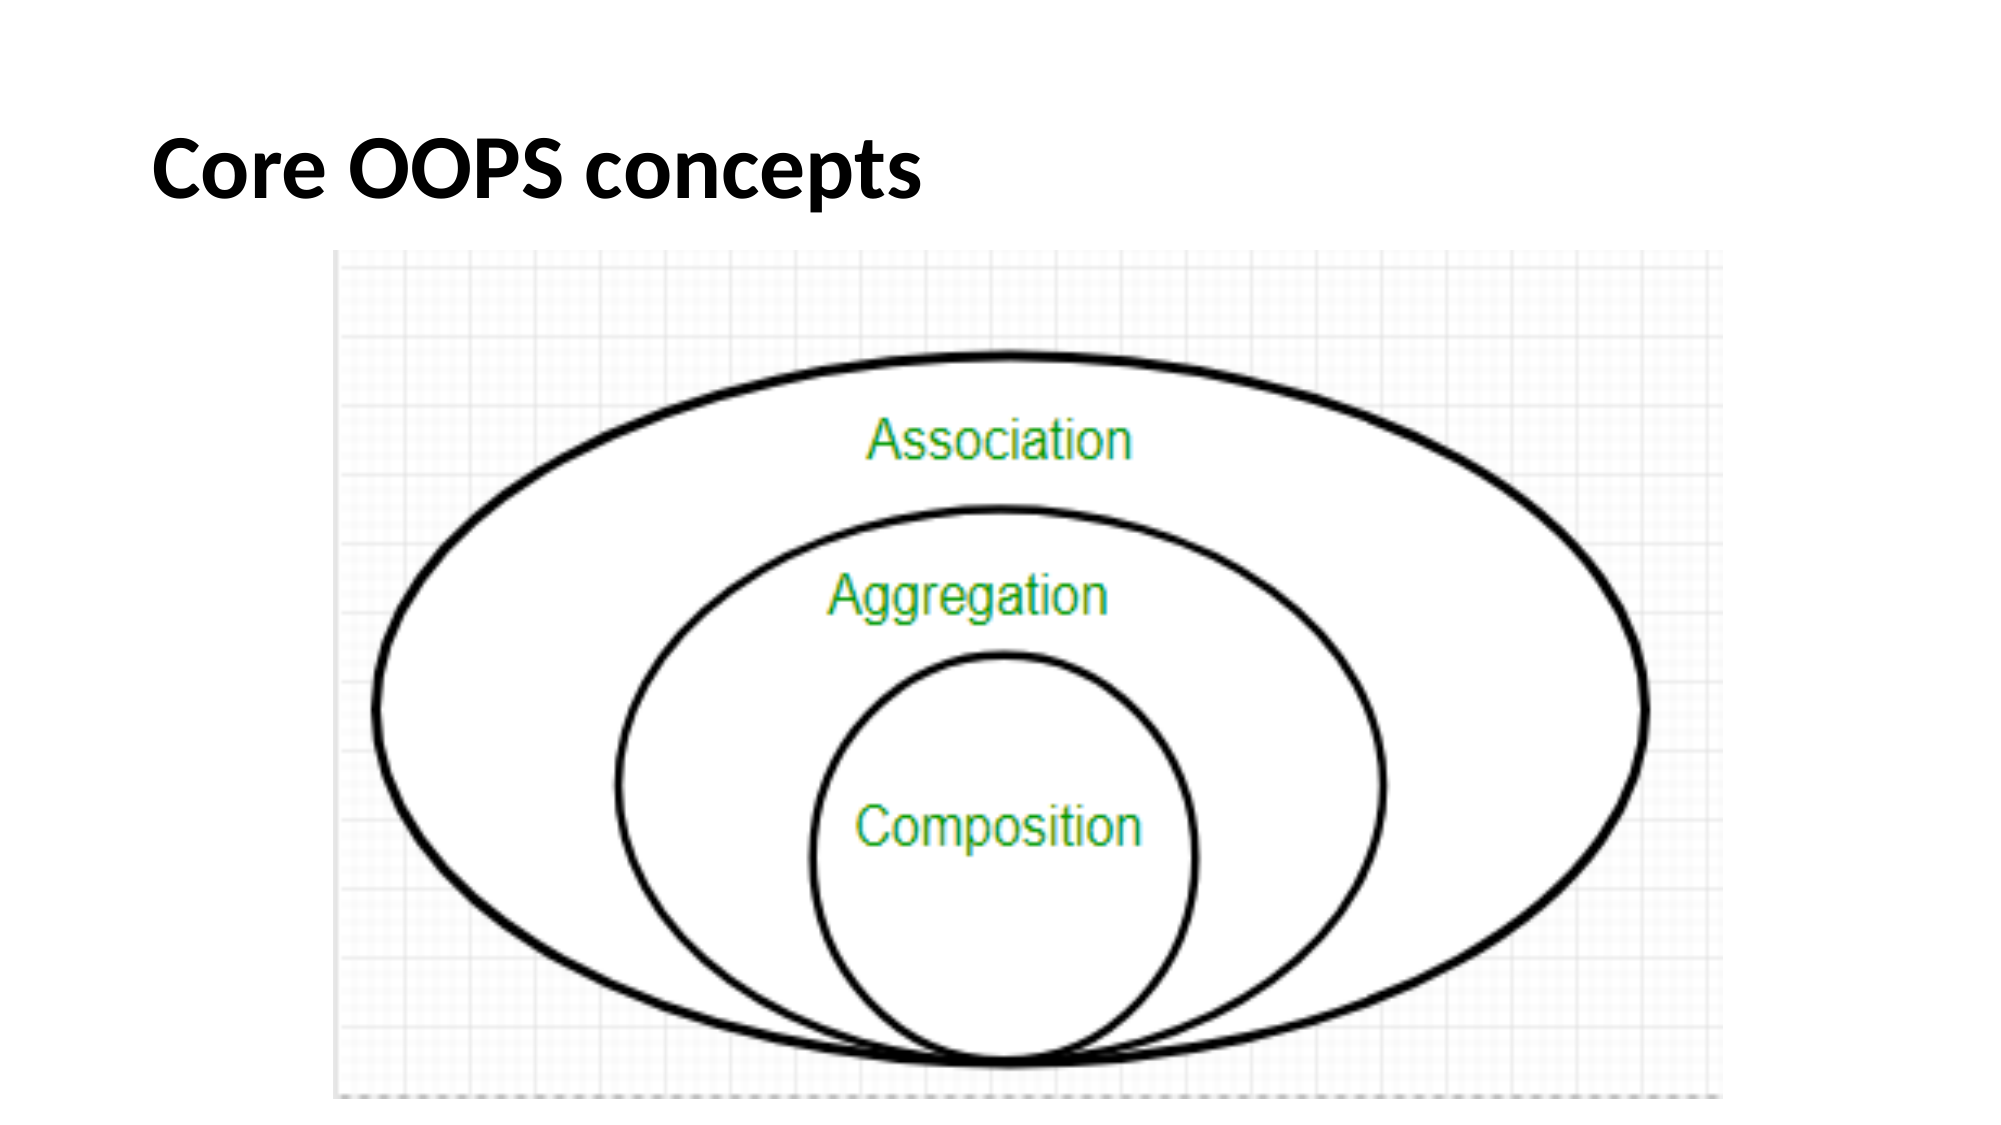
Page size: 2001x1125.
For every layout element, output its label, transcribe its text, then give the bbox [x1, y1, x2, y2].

title Core OOPS concepts [137, 59, 1863, 278]
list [333, 250, 1723, 1099]
